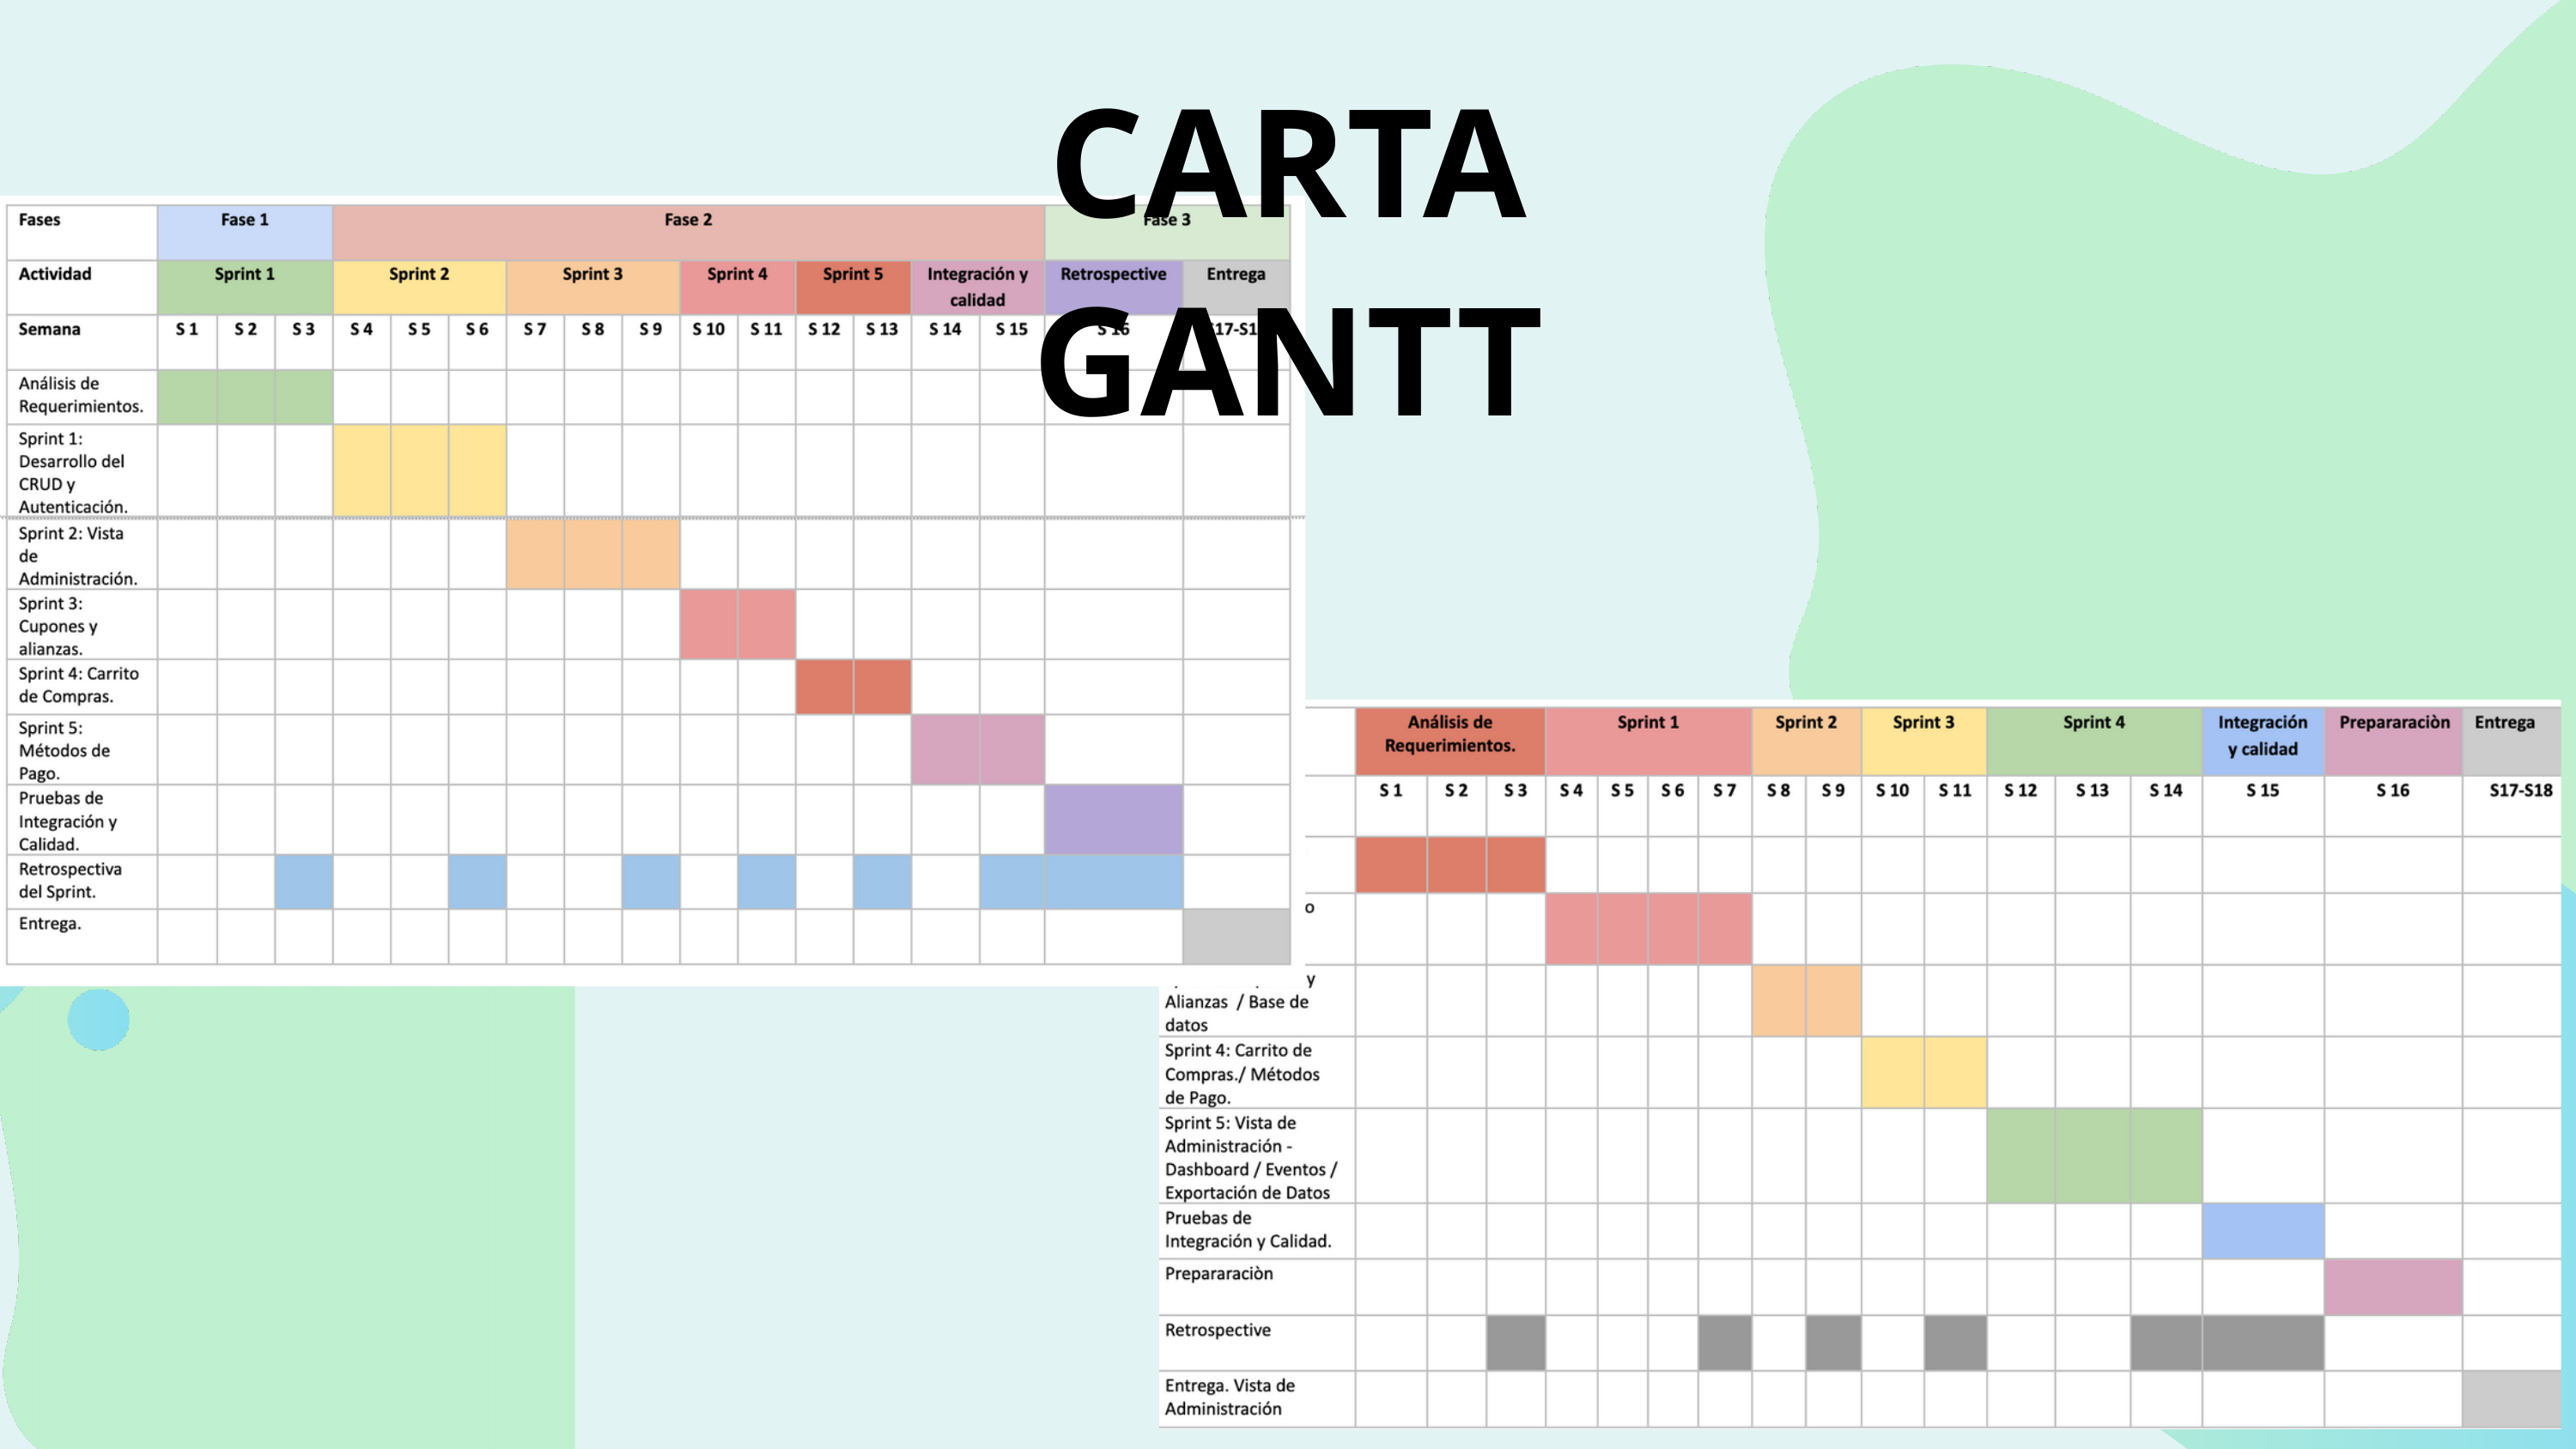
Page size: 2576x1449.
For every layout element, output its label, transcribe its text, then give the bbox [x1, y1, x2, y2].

text_box [1158, 700, 2561, 1429]
text_box [1748, 0, 2576, 893]
text_box [2160, 883, 2576, 1449]
text_box CARTA GANTT [857, 49, 1719, 446]
text_box [0, 196, 1306, 986]
text_box [0, 986, 324, 1052]
text_box [0, 986, 575, 1449]
